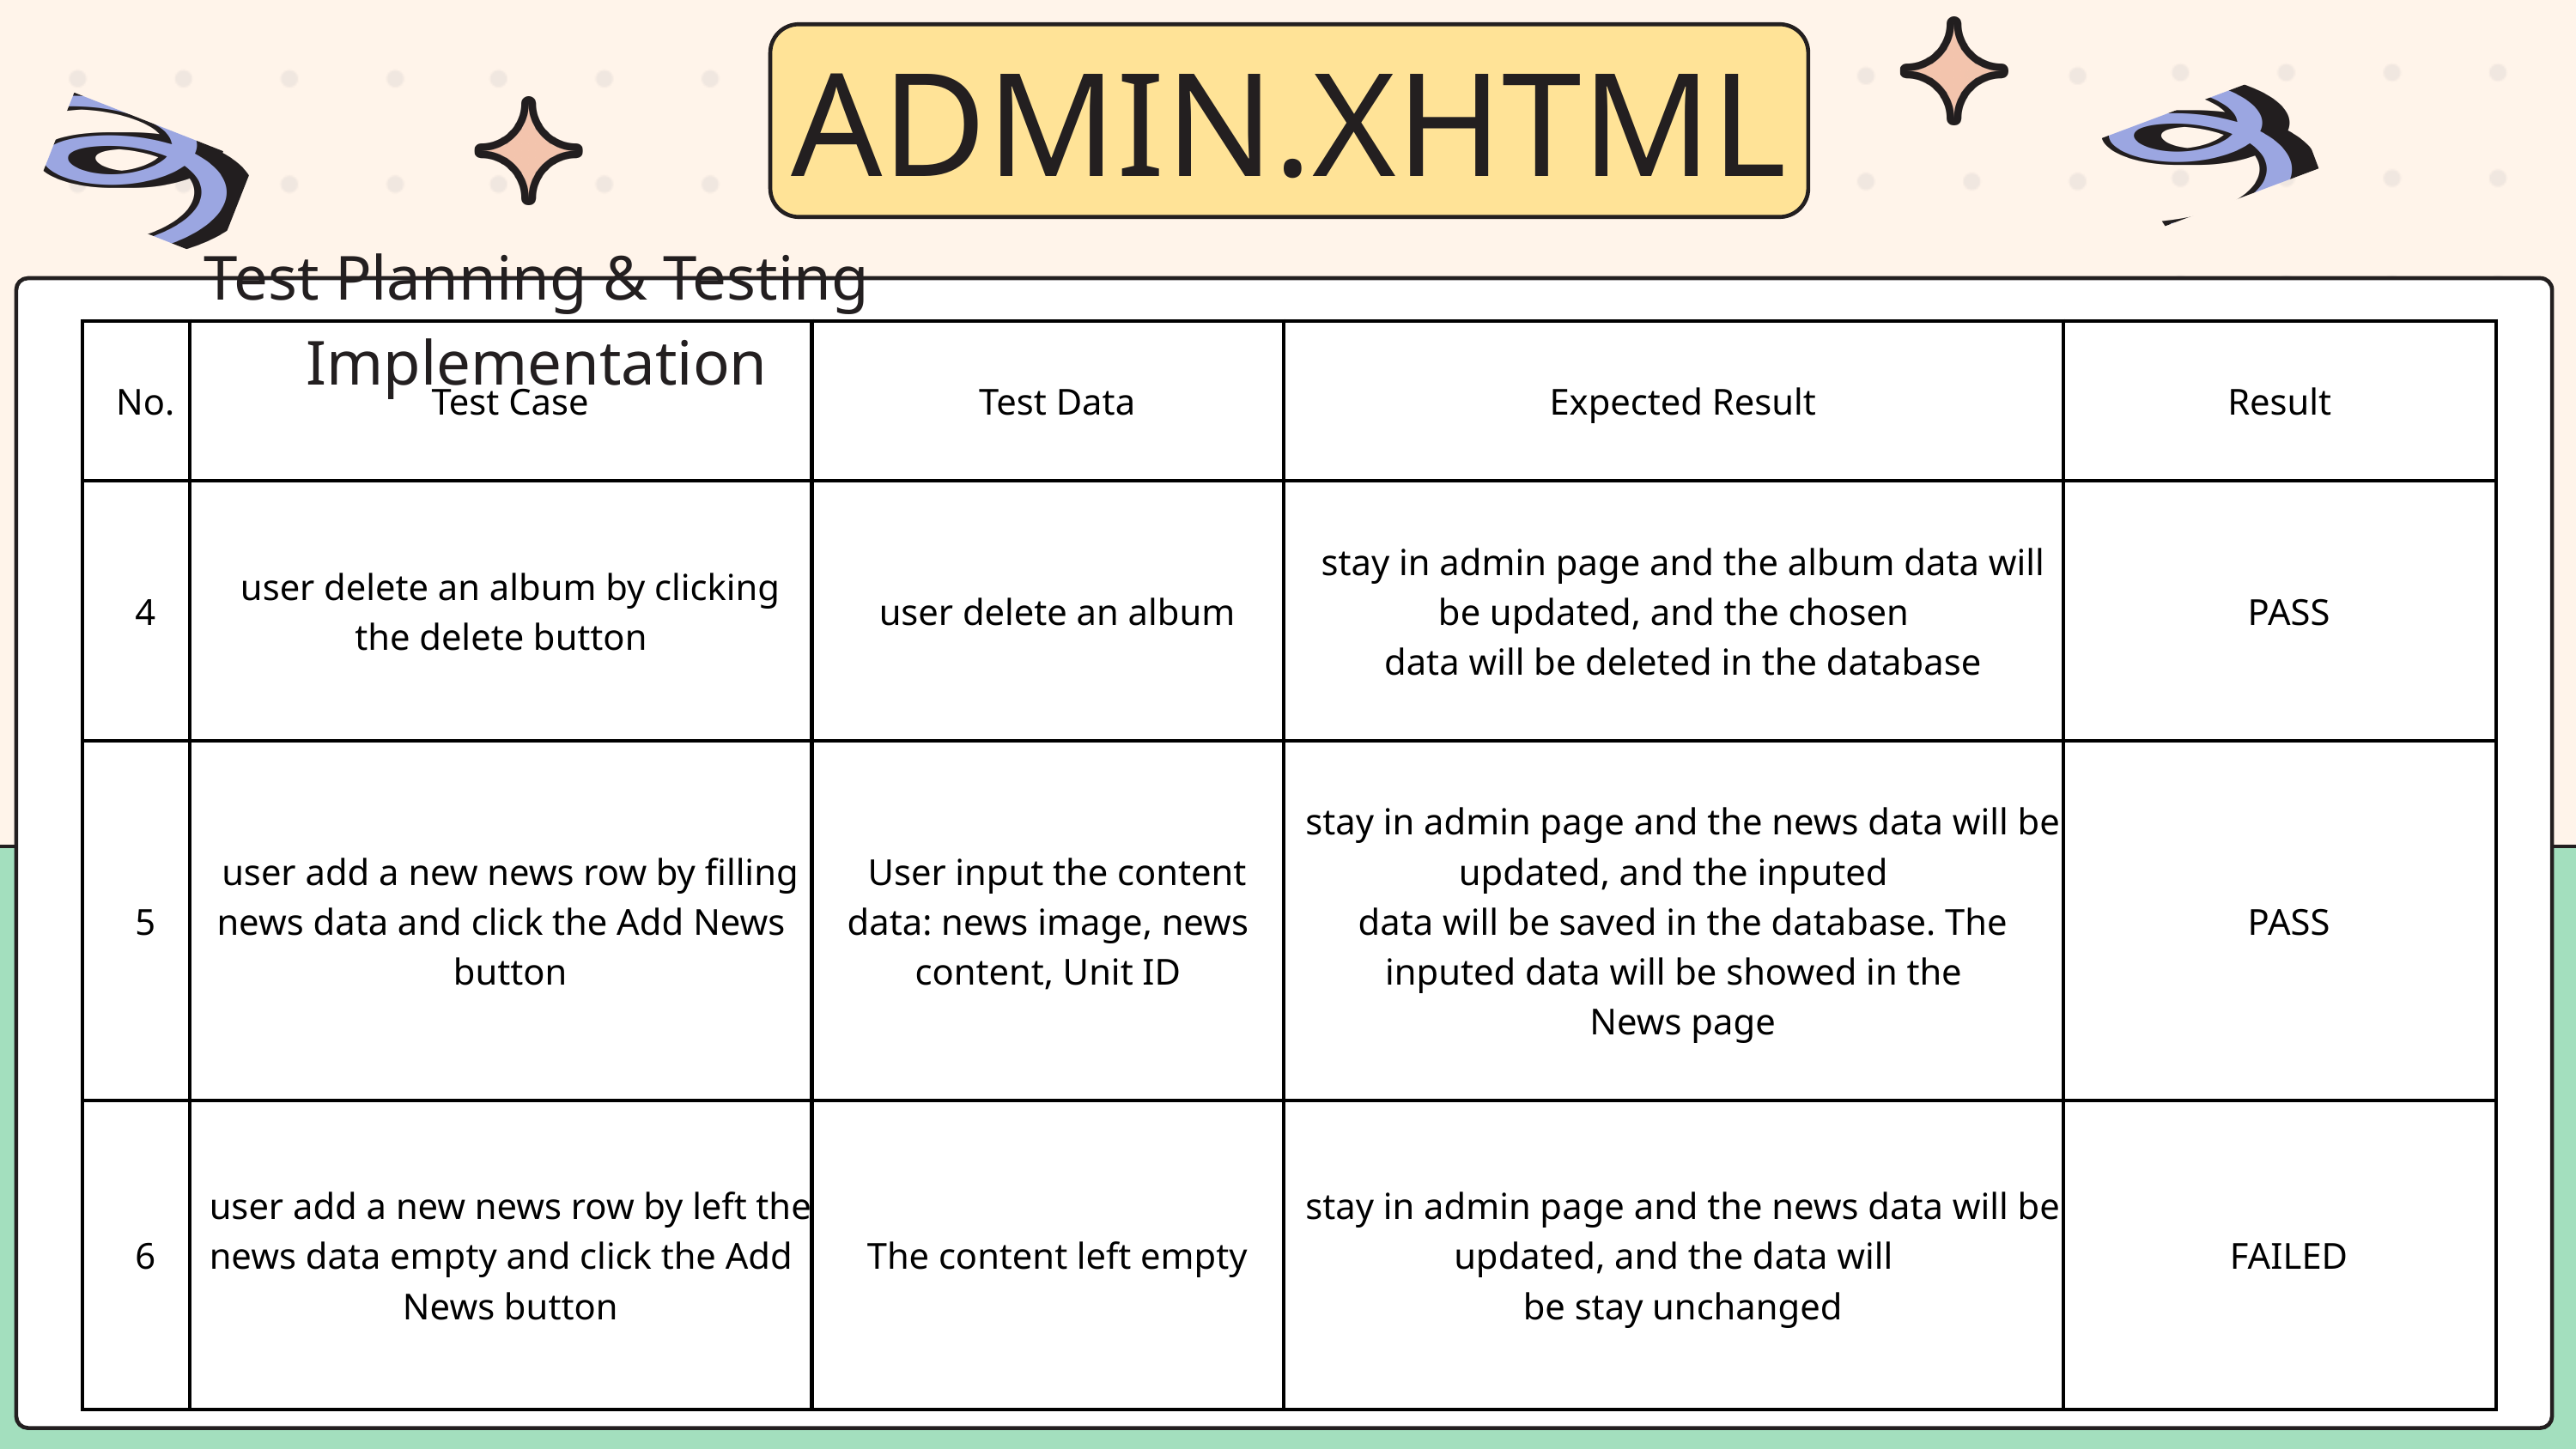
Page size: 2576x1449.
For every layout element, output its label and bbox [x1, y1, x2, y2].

text_box [0, 0, 2576, 503]
text_box [15, 277, 2553, 1428]
text_box [769, 23, 1809, 217]
text_box [0, 846, 2576, 1449]
